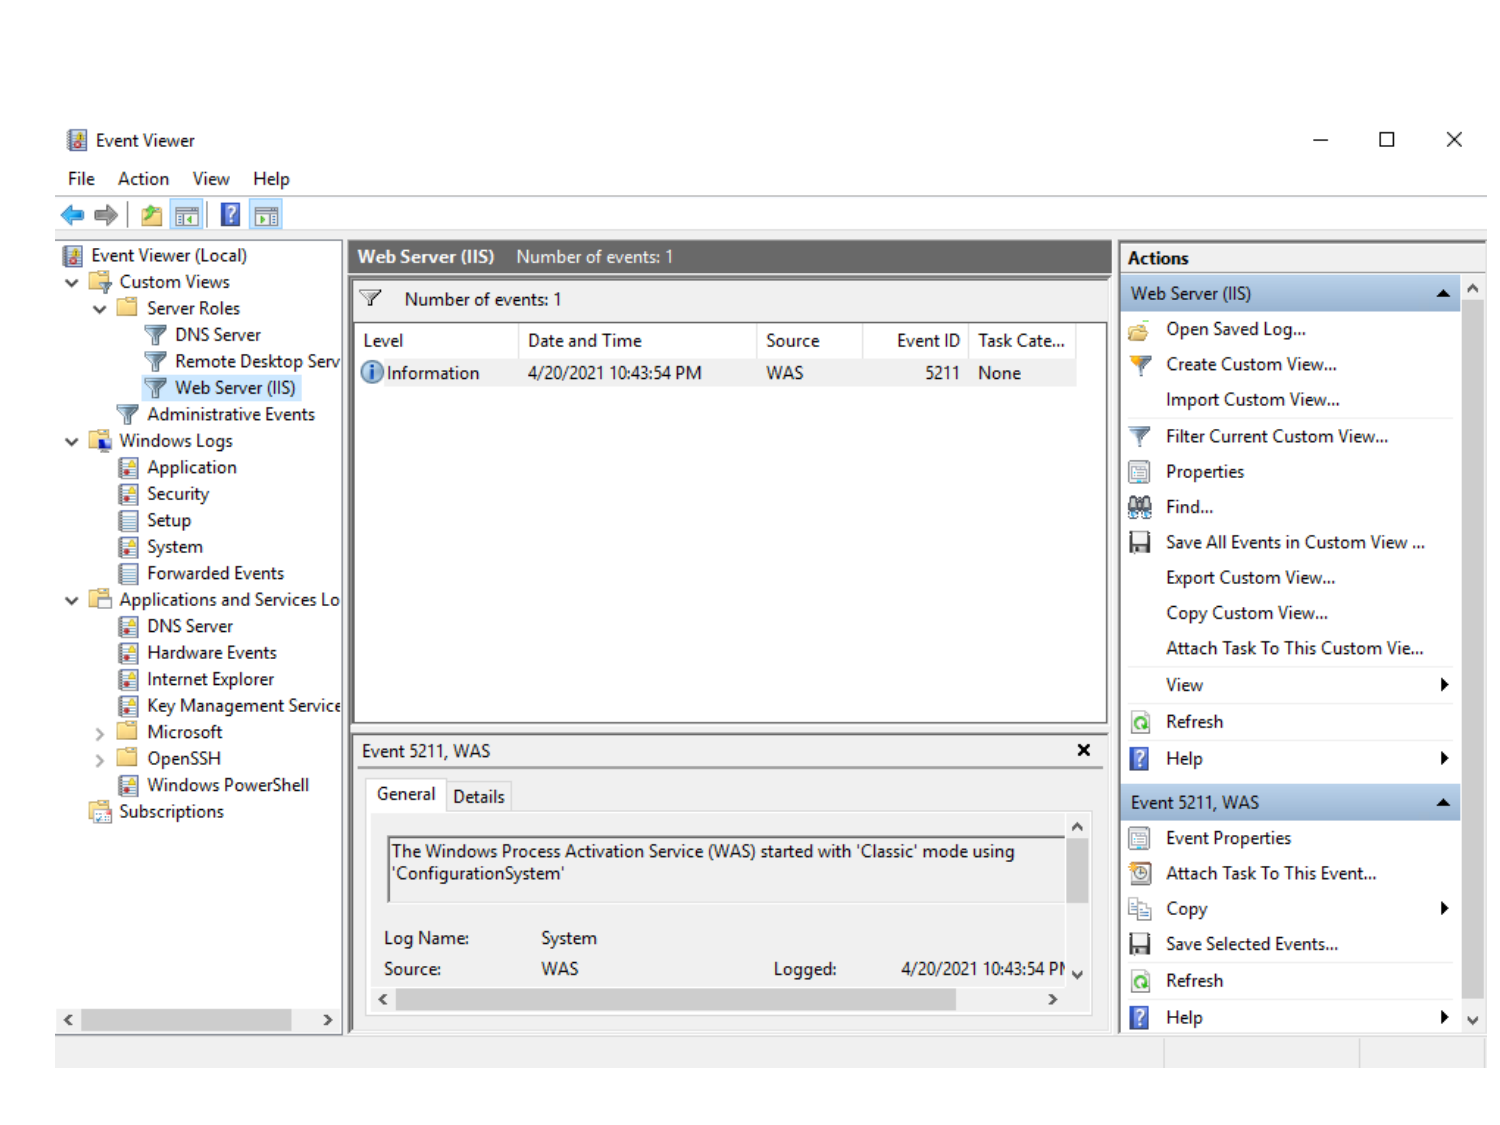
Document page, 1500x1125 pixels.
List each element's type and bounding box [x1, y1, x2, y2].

picture [55, 119, 1487, 1068]
